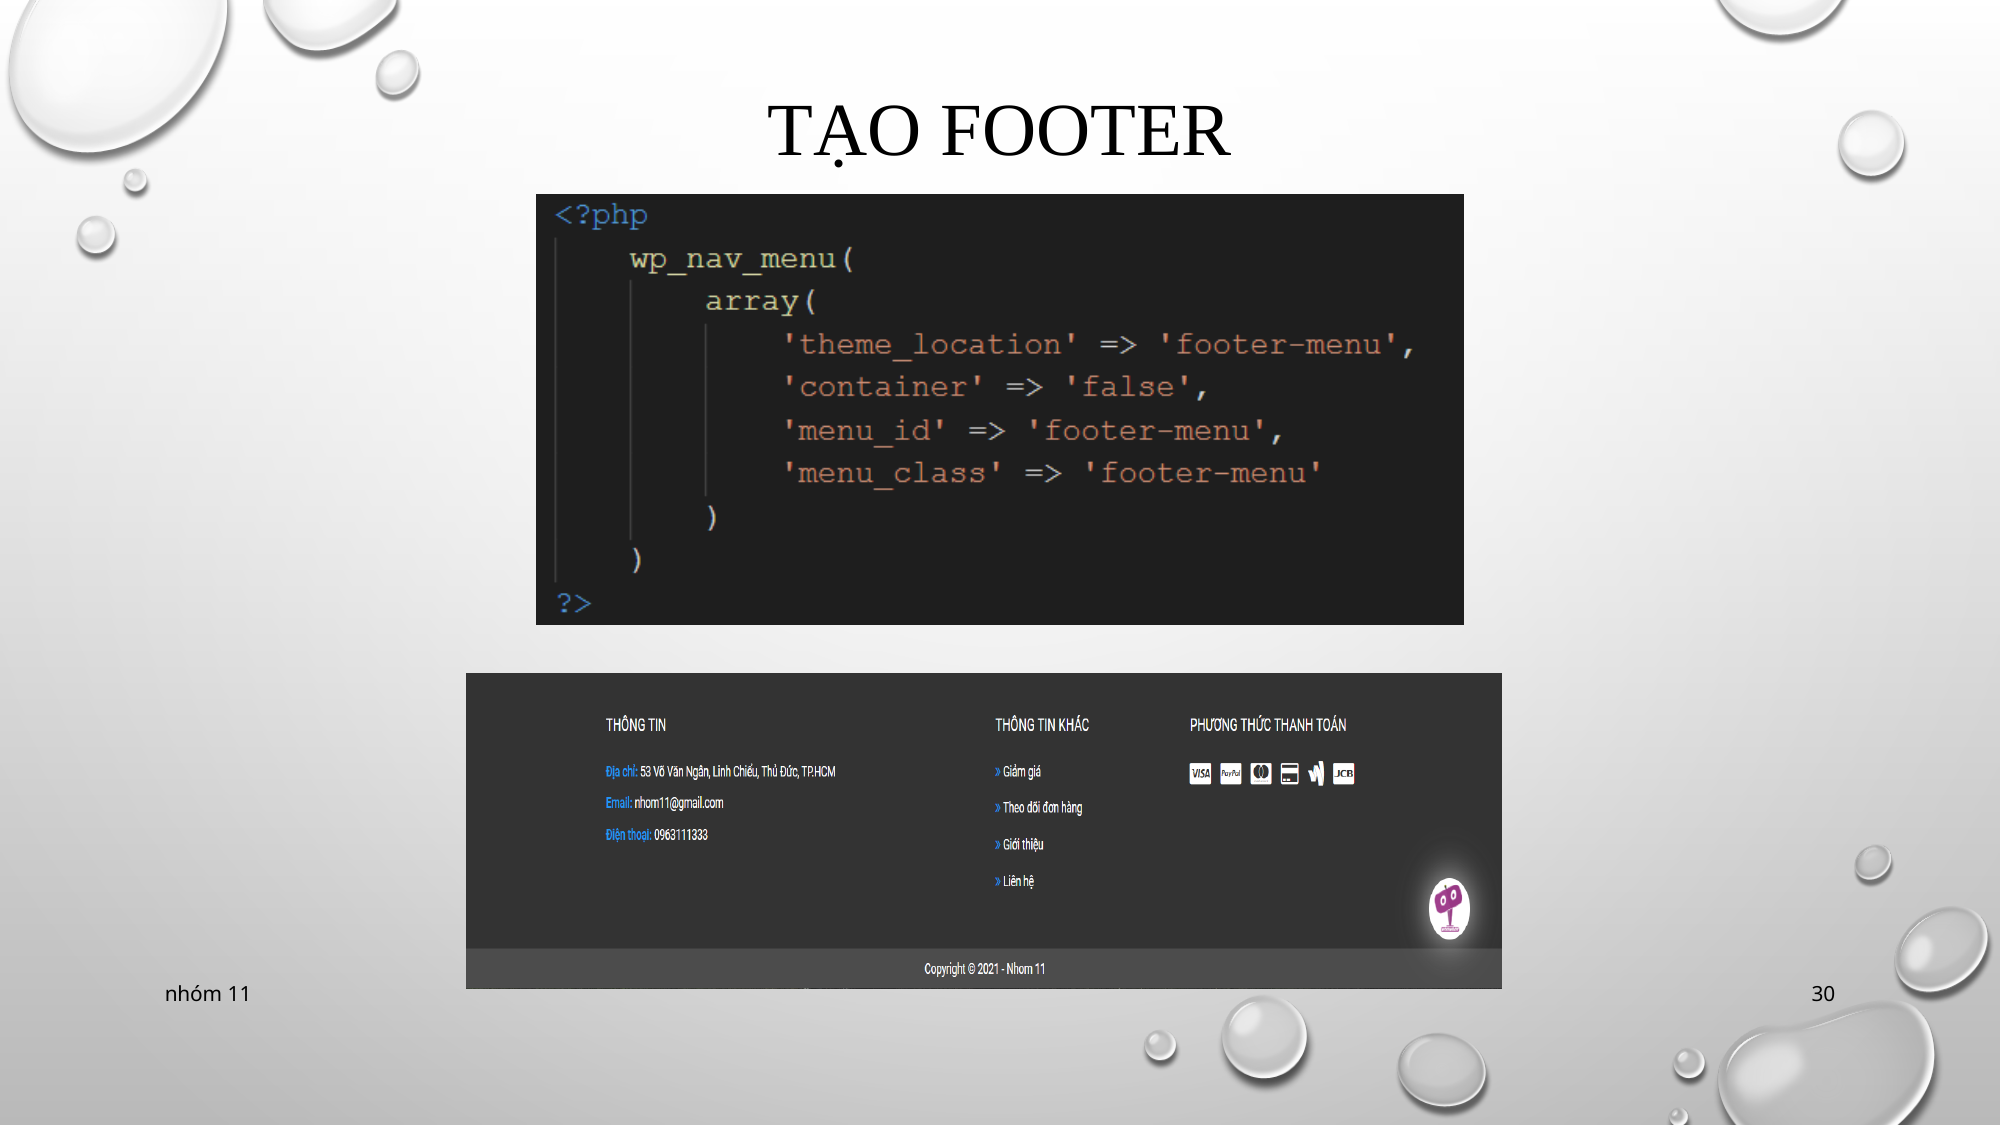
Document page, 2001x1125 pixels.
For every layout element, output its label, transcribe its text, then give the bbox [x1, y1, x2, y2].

footer nhóm 11 [149, 965, 1245, 1025]
slide_number 30 [1724, 965, 1851, 1025]
picture [0, 0, 2000, 1125]
title TẠO FOOTER [149, 0, 1850, 262]
